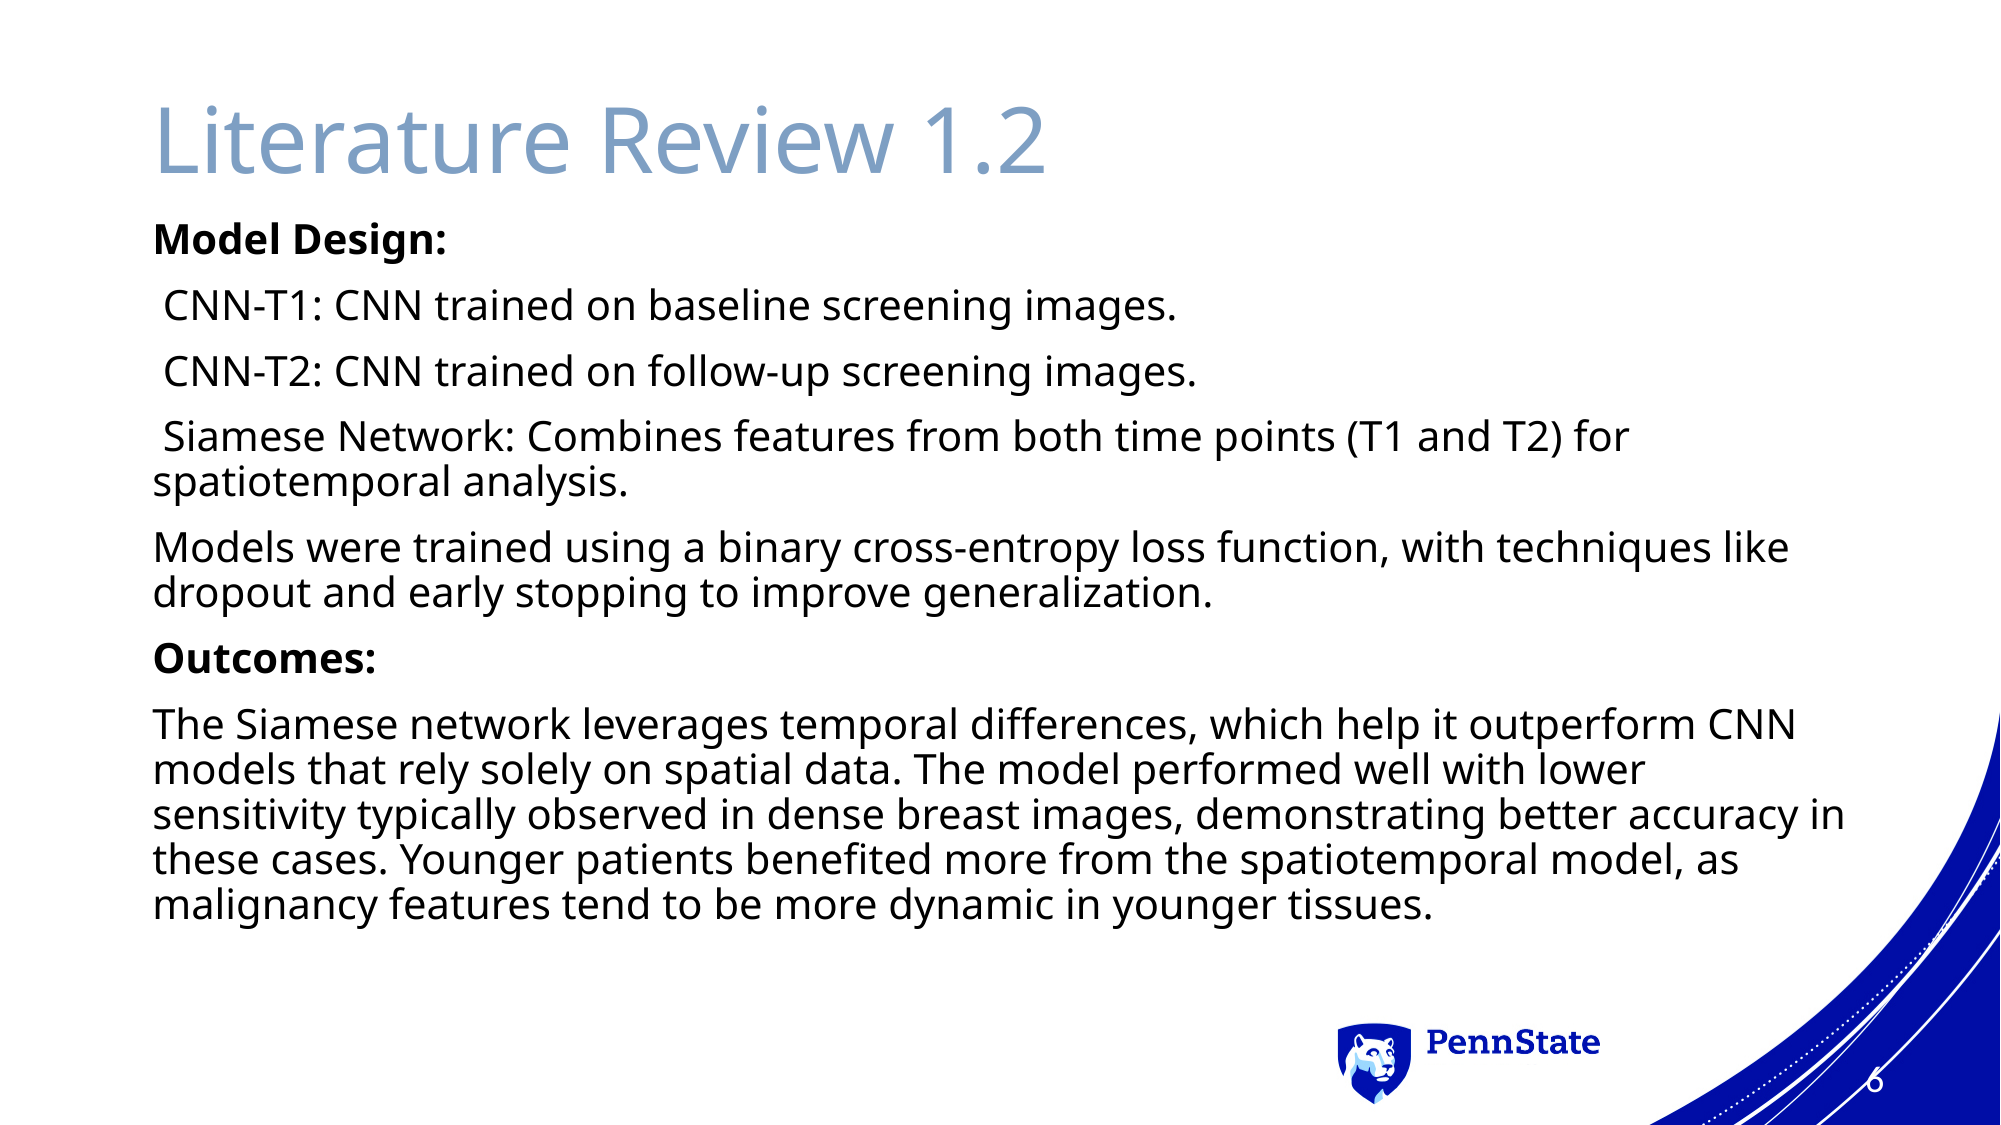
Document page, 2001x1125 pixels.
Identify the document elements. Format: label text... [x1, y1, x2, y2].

title Literature Review 1.2 [137, 59, 1863, 211]
list Model Design: CNN-T1: CNN trained on baseline screening images. CNN-T2: CNN trained on follow-up screening images. Siamese Network: Combines features from both time points (T1 and T2) for spatiotemporal analysis. Models were trained using a binary cross-entropy loss function, with techniques like dropout and early stopping to improve generalization. Outcomes: The Siamese network leverages temporal differences, which help it outperform CNN models that rely solely on spatial data. The model performed well with lower sensitivity typically observed in dense breast images, demonstrating better accuracy in these cases. Younger patients benefited more from the spatiotemporal model, as malignancy features tend to be more dynamic in younger tissues. [137, 211, 1863, 997]
picture [0, 0, 2000, 1125]
